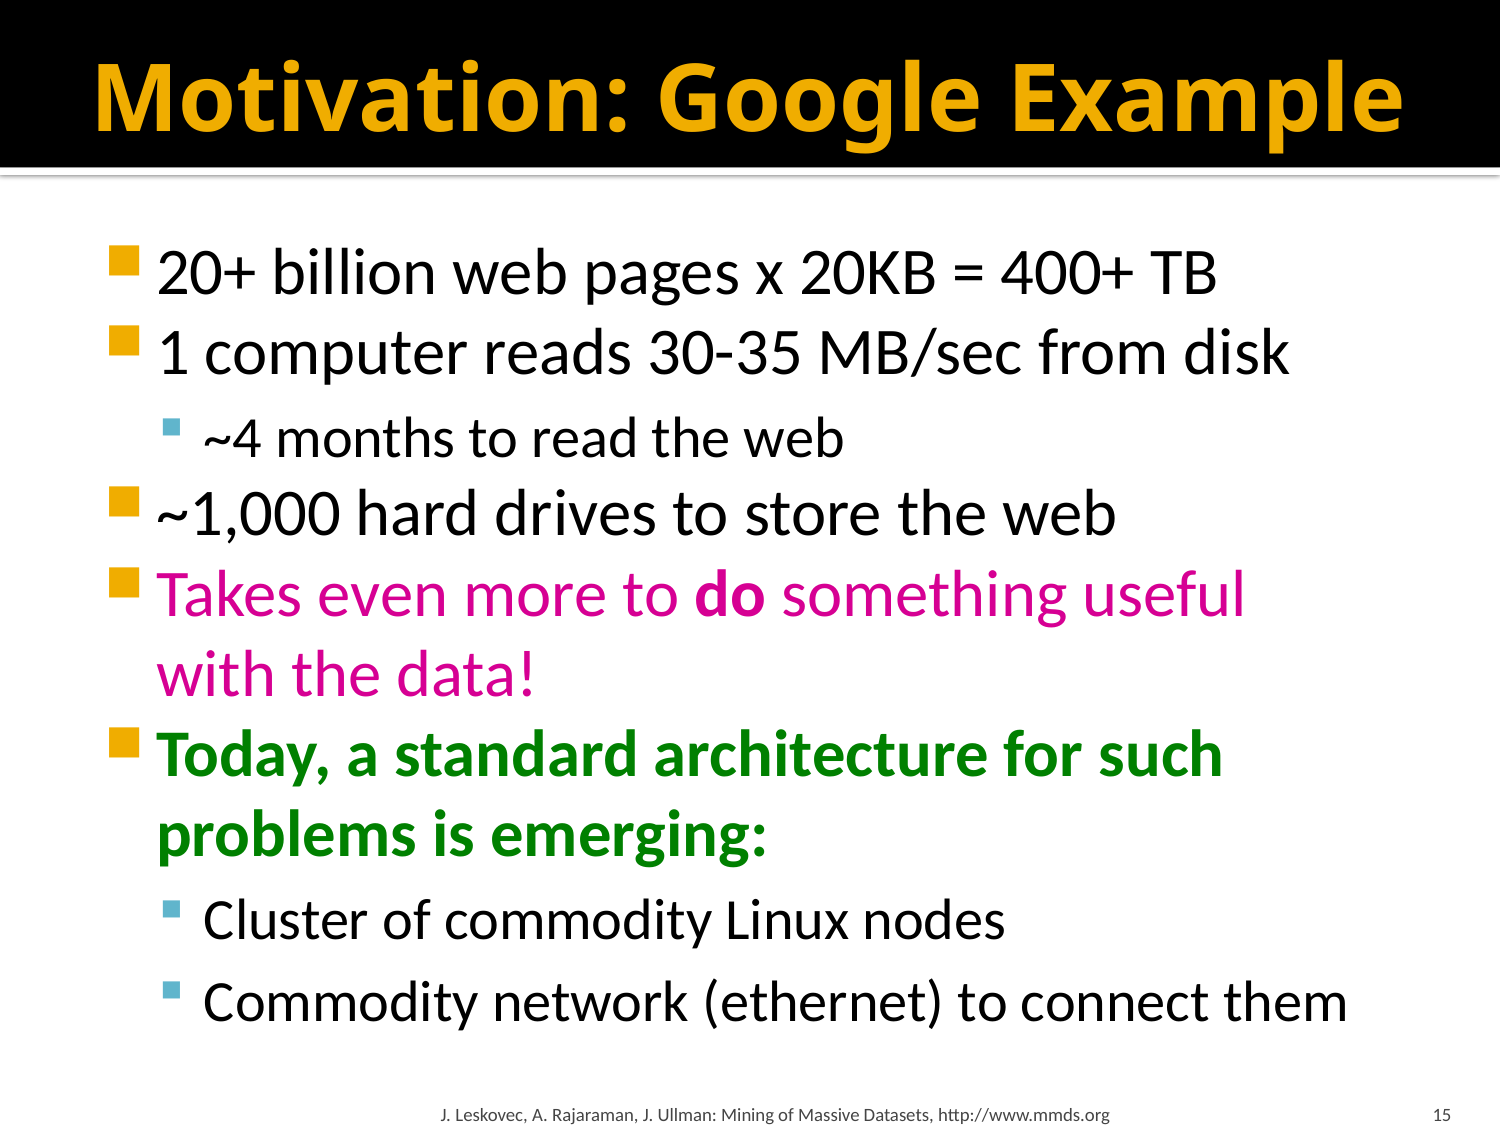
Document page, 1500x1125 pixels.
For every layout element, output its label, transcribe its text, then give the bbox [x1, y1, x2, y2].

list 20+ billion web pages x 20KB = 400+ TB 1 computer reads 30-35 MB/sec from disk ~4 months to read the web ~1,000 hard drives to store the web Takes even more to do something useful with the data! Today, a standard architecture for such problems is emerging: Cluster of commodity Linux nodes Commodity network (ethernet) to connect them [75, 212, 1425, 1075]
slide_number 15 [1345, 1080, 1467, 1125]
title Motivation: Google Example [75, 12, 1425, 175]
footer J. Leskovec, A. Rajaraman, J. Ullman: Mining of Massive Datasets, http://www.mmds.org [433, 1080, 1337, 1125]
